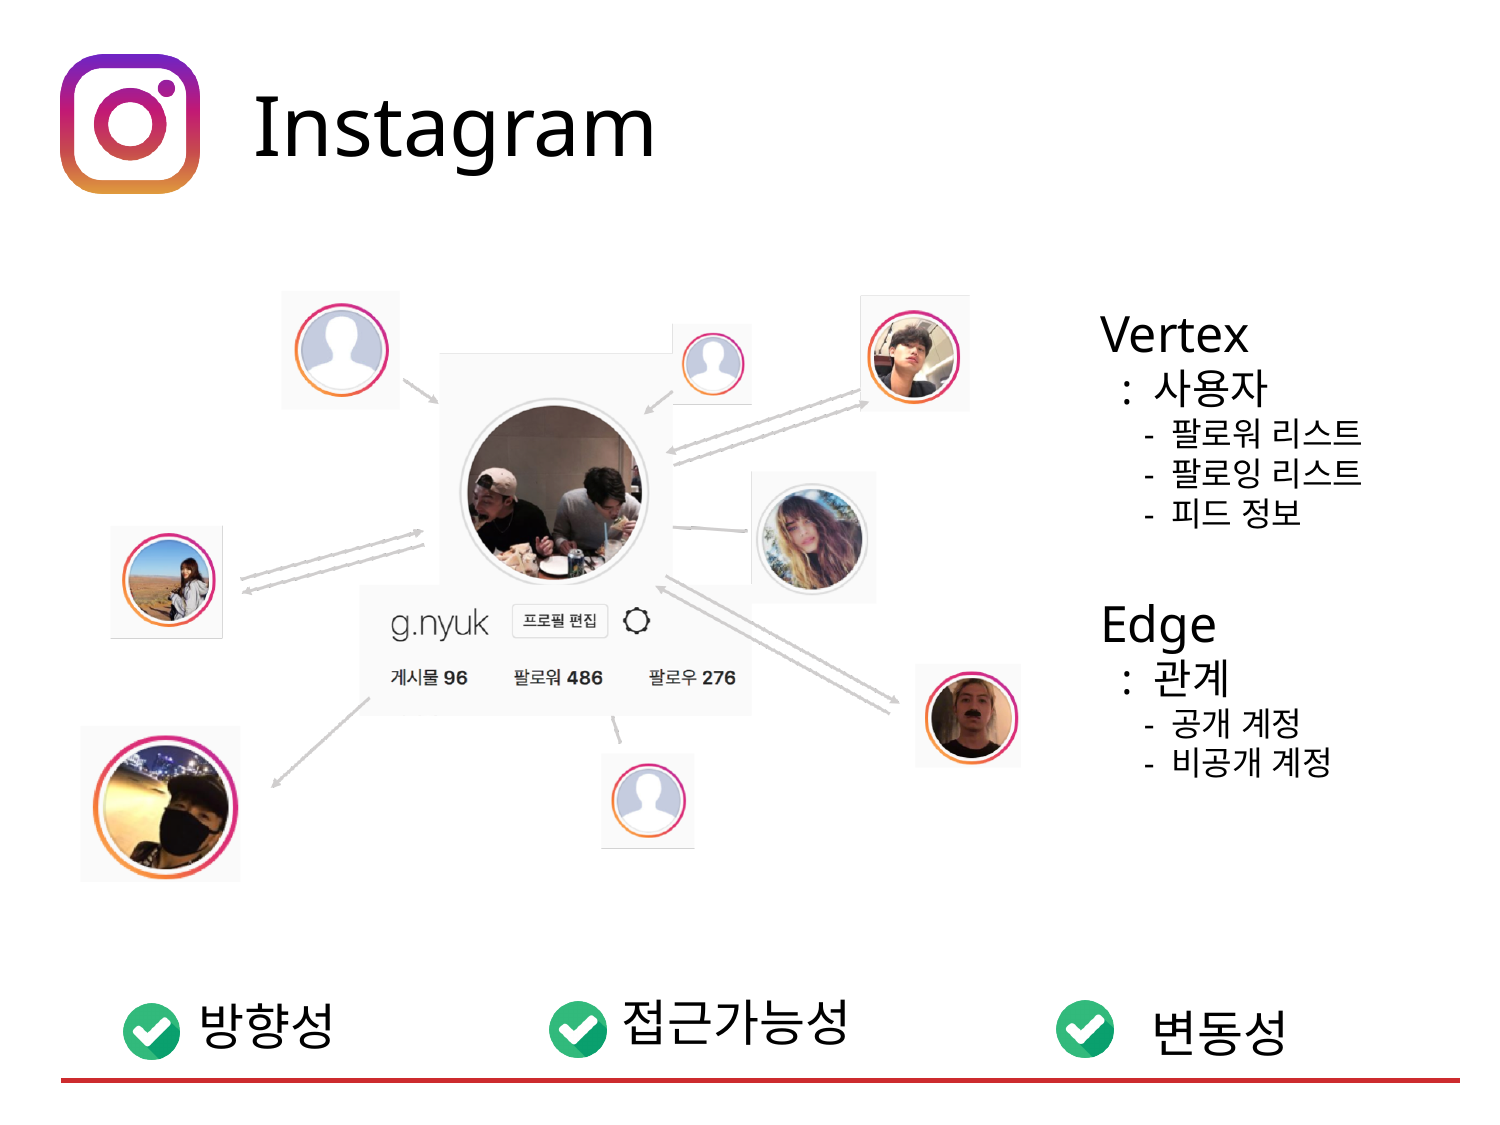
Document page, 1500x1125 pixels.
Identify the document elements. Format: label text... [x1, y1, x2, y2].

picture [549, 1001, 607, 1058]
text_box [60, 54, 685, 194]
picture [79, 289, 1021, 882]
text_box 접근가능성 [606, 983, 867, 1059]
text_box 방향성 [184, 988, 366, 1064]
text_box 변동성 [1136, 994, 1305, 1070]
picture [1056, 1000, 1114, 1058]
text_box Vertex : 사용자 - 팔로워 리스트 - 팔로잉 리스트 - 피드 정보 Edge : 관계 - 공개 계정 - 비공개 계정 [1085, 295, 1500, 790]
picture [123, 1003, 180, 1060]
